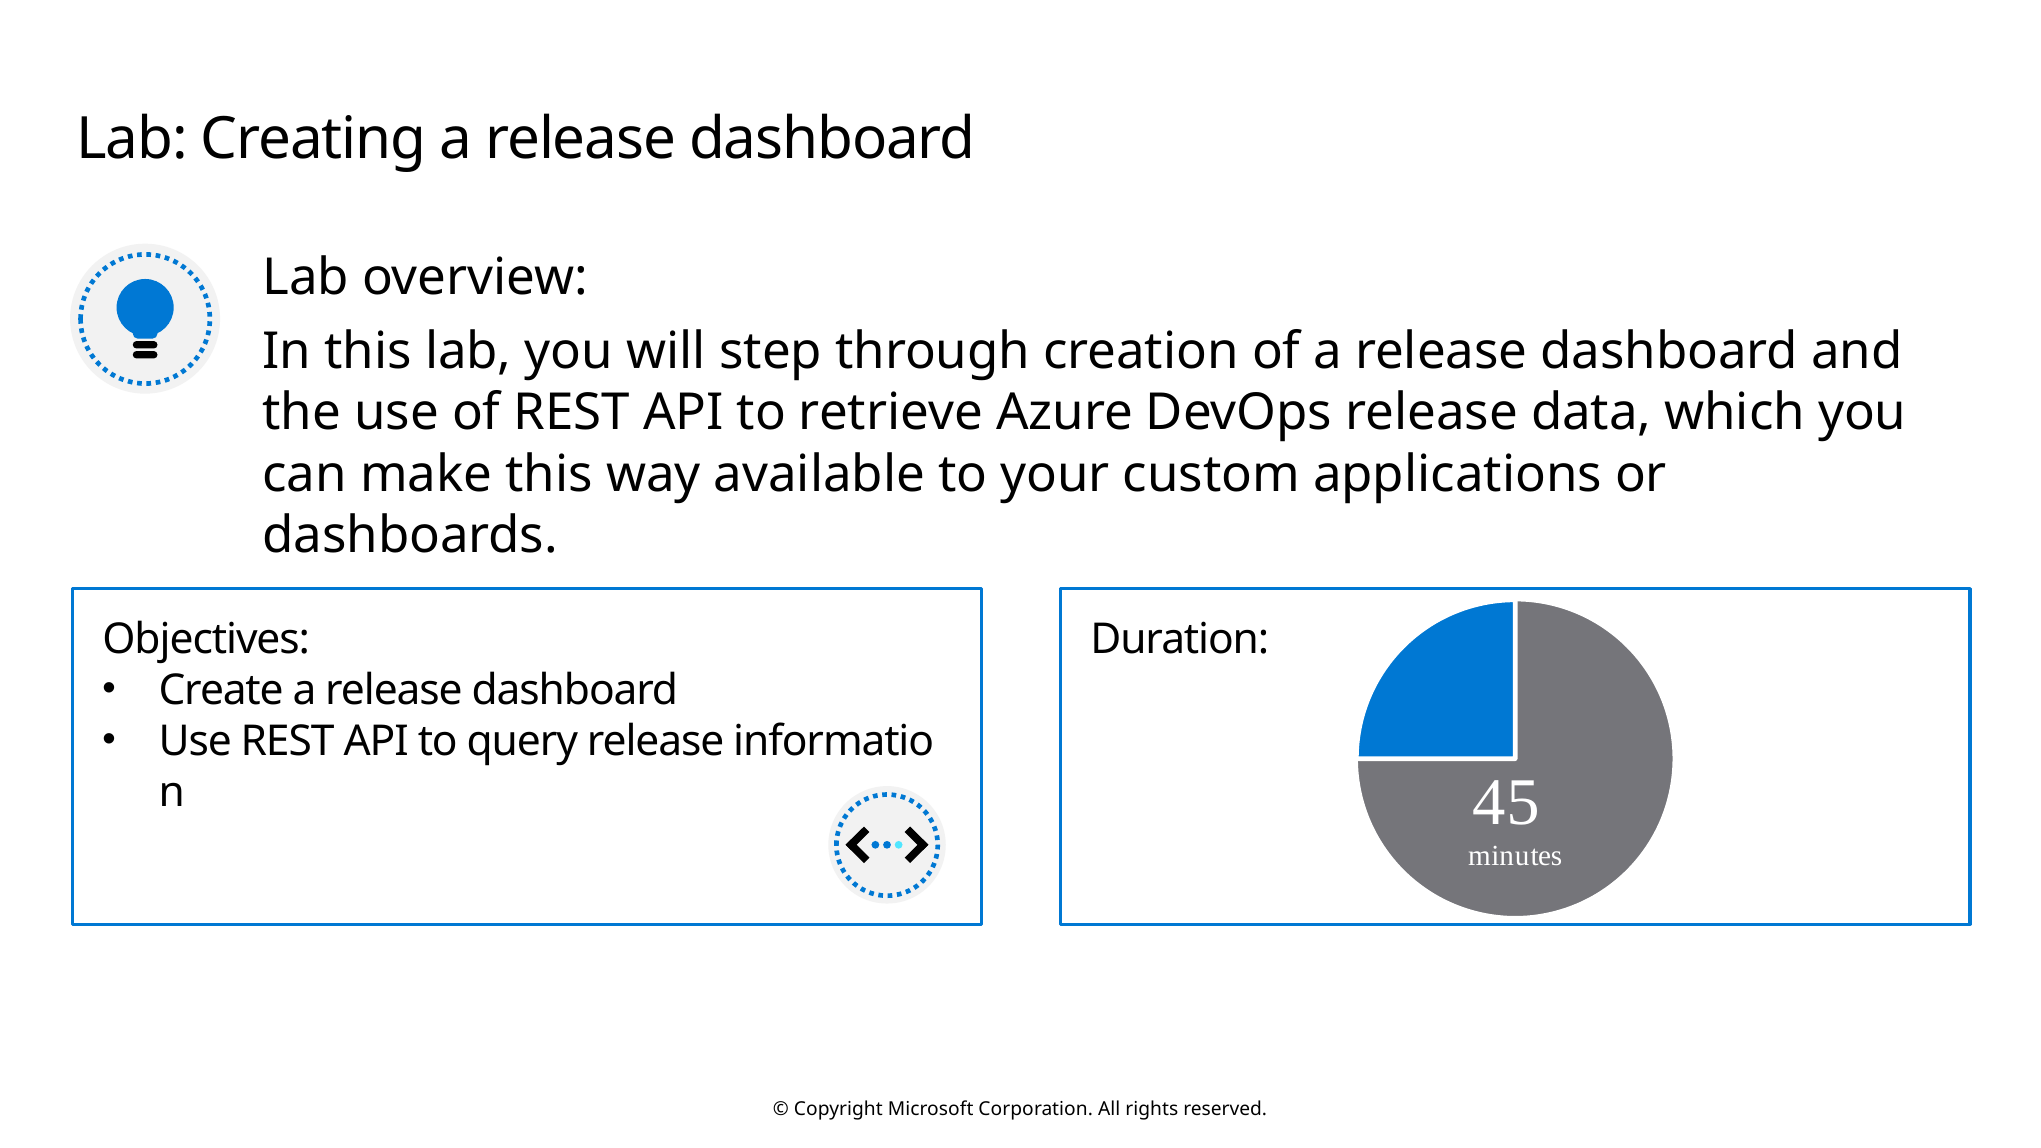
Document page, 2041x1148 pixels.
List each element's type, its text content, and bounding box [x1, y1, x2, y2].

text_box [828, 785, 946, 904]
list Objectives: Create a release dashboard Use REST API to query release information [71, 587, 983, 926]
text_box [69, 243, 221, 394]
title Lab: Creating a release dashboard [76, 93, 1968, 230]
list Duration: [1059, 587, 1972, 926]
list Lab overview: In this lab, you will step through creation of a release dashboard and the use of REST API to retrieve Azure DevOps release data, which you can make this way available to your custom applications or dashboards. [262, 243, 1971, 394]
chart [1266, 592, 1764, 925]
